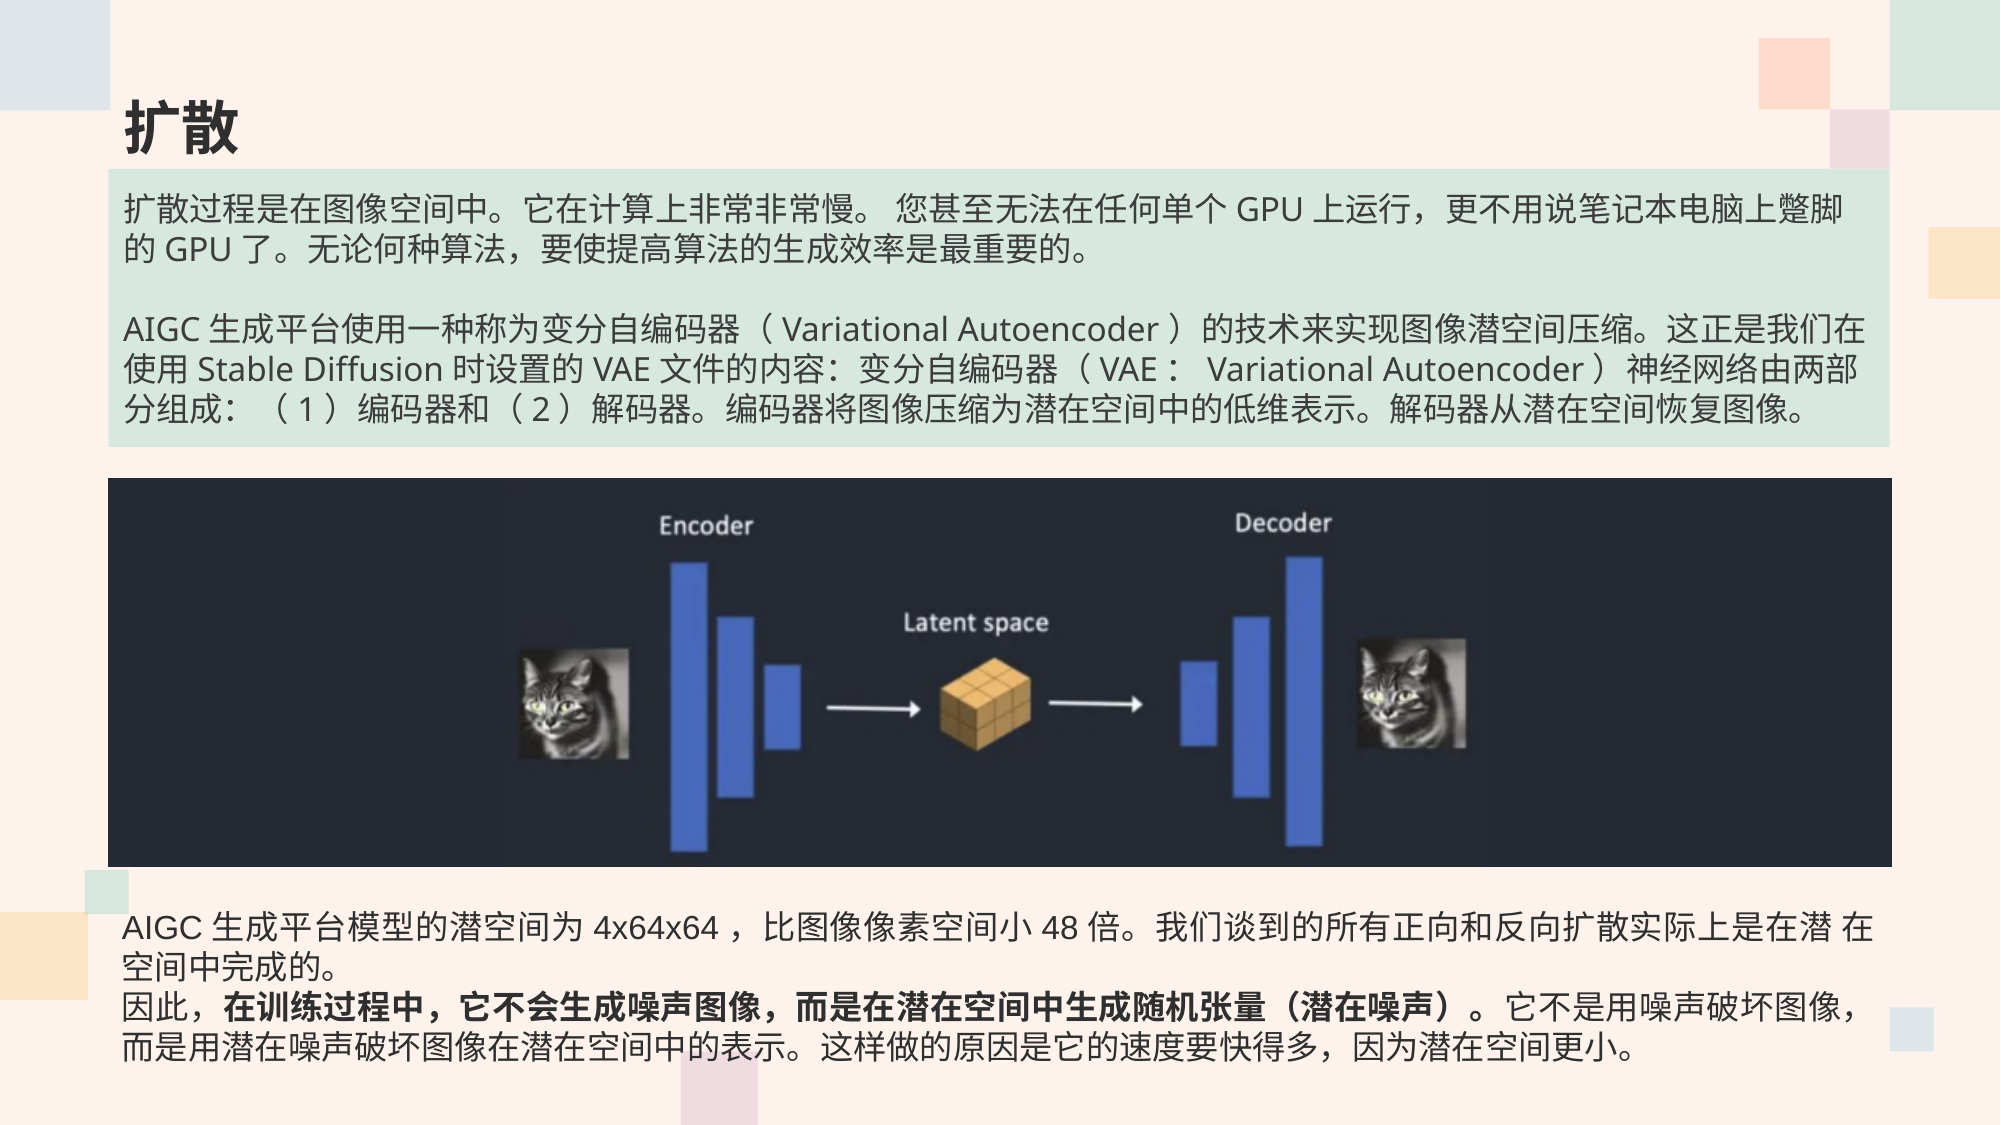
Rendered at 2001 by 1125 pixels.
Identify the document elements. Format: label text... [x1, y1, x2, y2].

text_box AIGC生成平台模型的潜空间为4x64x64，比图像像素空间小48倍。我们谈到的所有正向和反向扩散实际上是在潜 在空间中完成的。 因此，在训练过程中，它不会生成噪声图像，而是在潜在空间中生成随机张量（潜在噪声）。它不是用噪声破坏图像，而是用潜在噪声破坏图像在潜在空间中的表示。这样做的原因是它的速度要快得多，因为潜在空间更小。 [107, 898, 1890, 1074]
text_box 扩散过程是在图像空间中。它在计算上非常非常慢。 您甚至无法在任何单个GPU上运行，更不用说笔记本电脑上蹩脚的GPU了。无论何种算法，要使提高算法的生成效率是最重要的。 AIGC生成平台使用一种称为变分自编码器（Variational Autoencoder）的技术来实现图像潜空间压缩。这正是我们在使用Stable Diffusion时设置的VAE文件的内容：变分自编码器（VAE：Variational Autoencoder）神经网络由两部分组成：（1）编码器和（2）解码器。编码器将图像压缩为潜在空间中的低维表示。解码器从潜在空间恢复图像。 [107, 168, 1891, 448]
title 扩散 [108, 21, 1890, 168]
picture [108, 478, 1892, 867]
